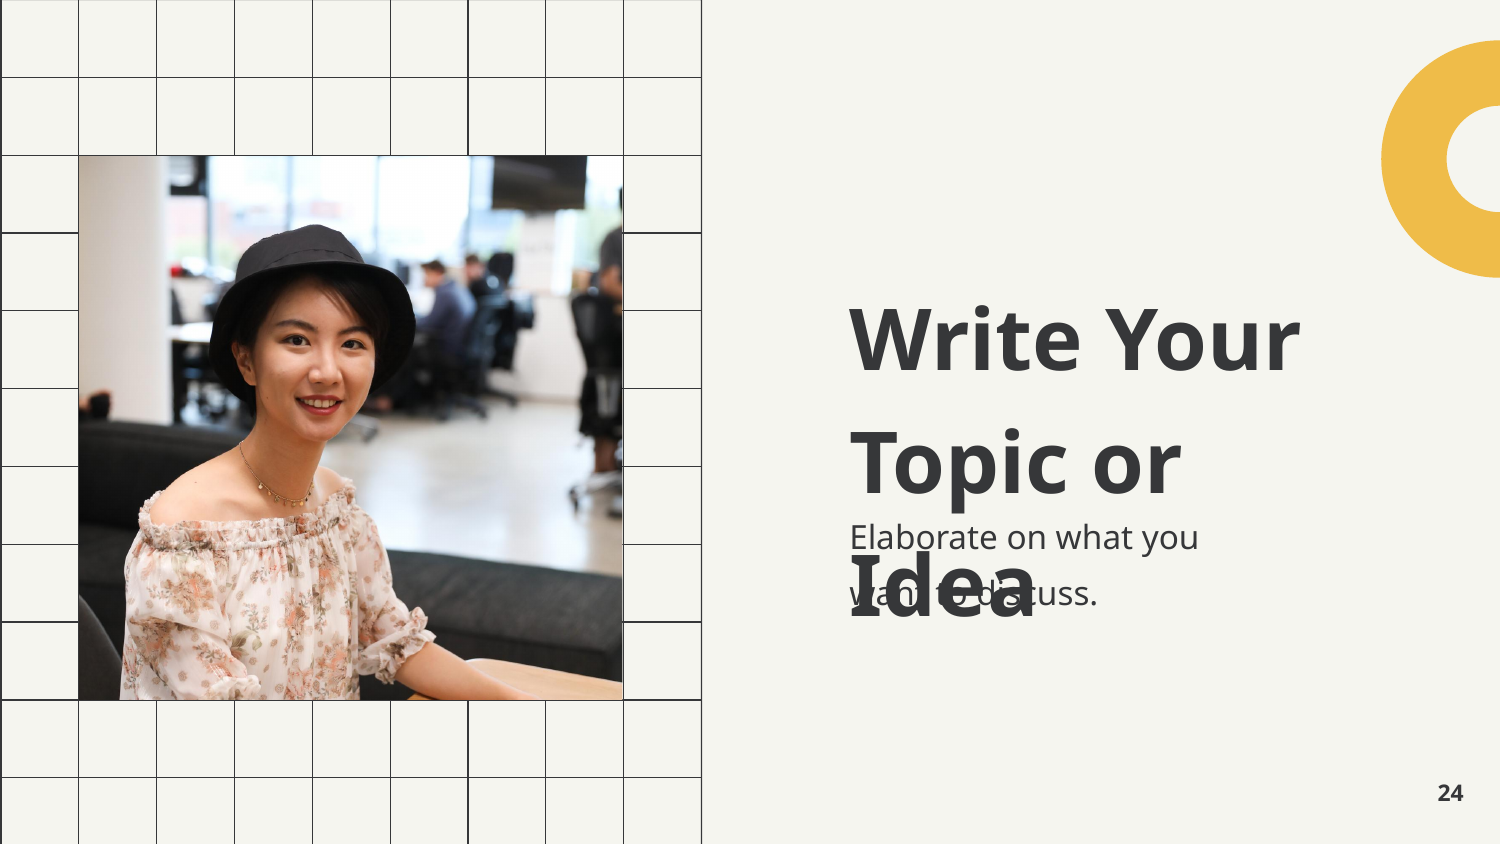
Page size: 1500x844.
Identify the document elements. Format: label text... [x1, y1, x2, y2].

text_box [0, 0, 703, 844]
picture [78, 156, 623, 700]
text_box [1381, 40, 1500, 278]
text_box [849, 264, 1333, 598]
slide_number 24 [1374, 779, 1464, 809]
